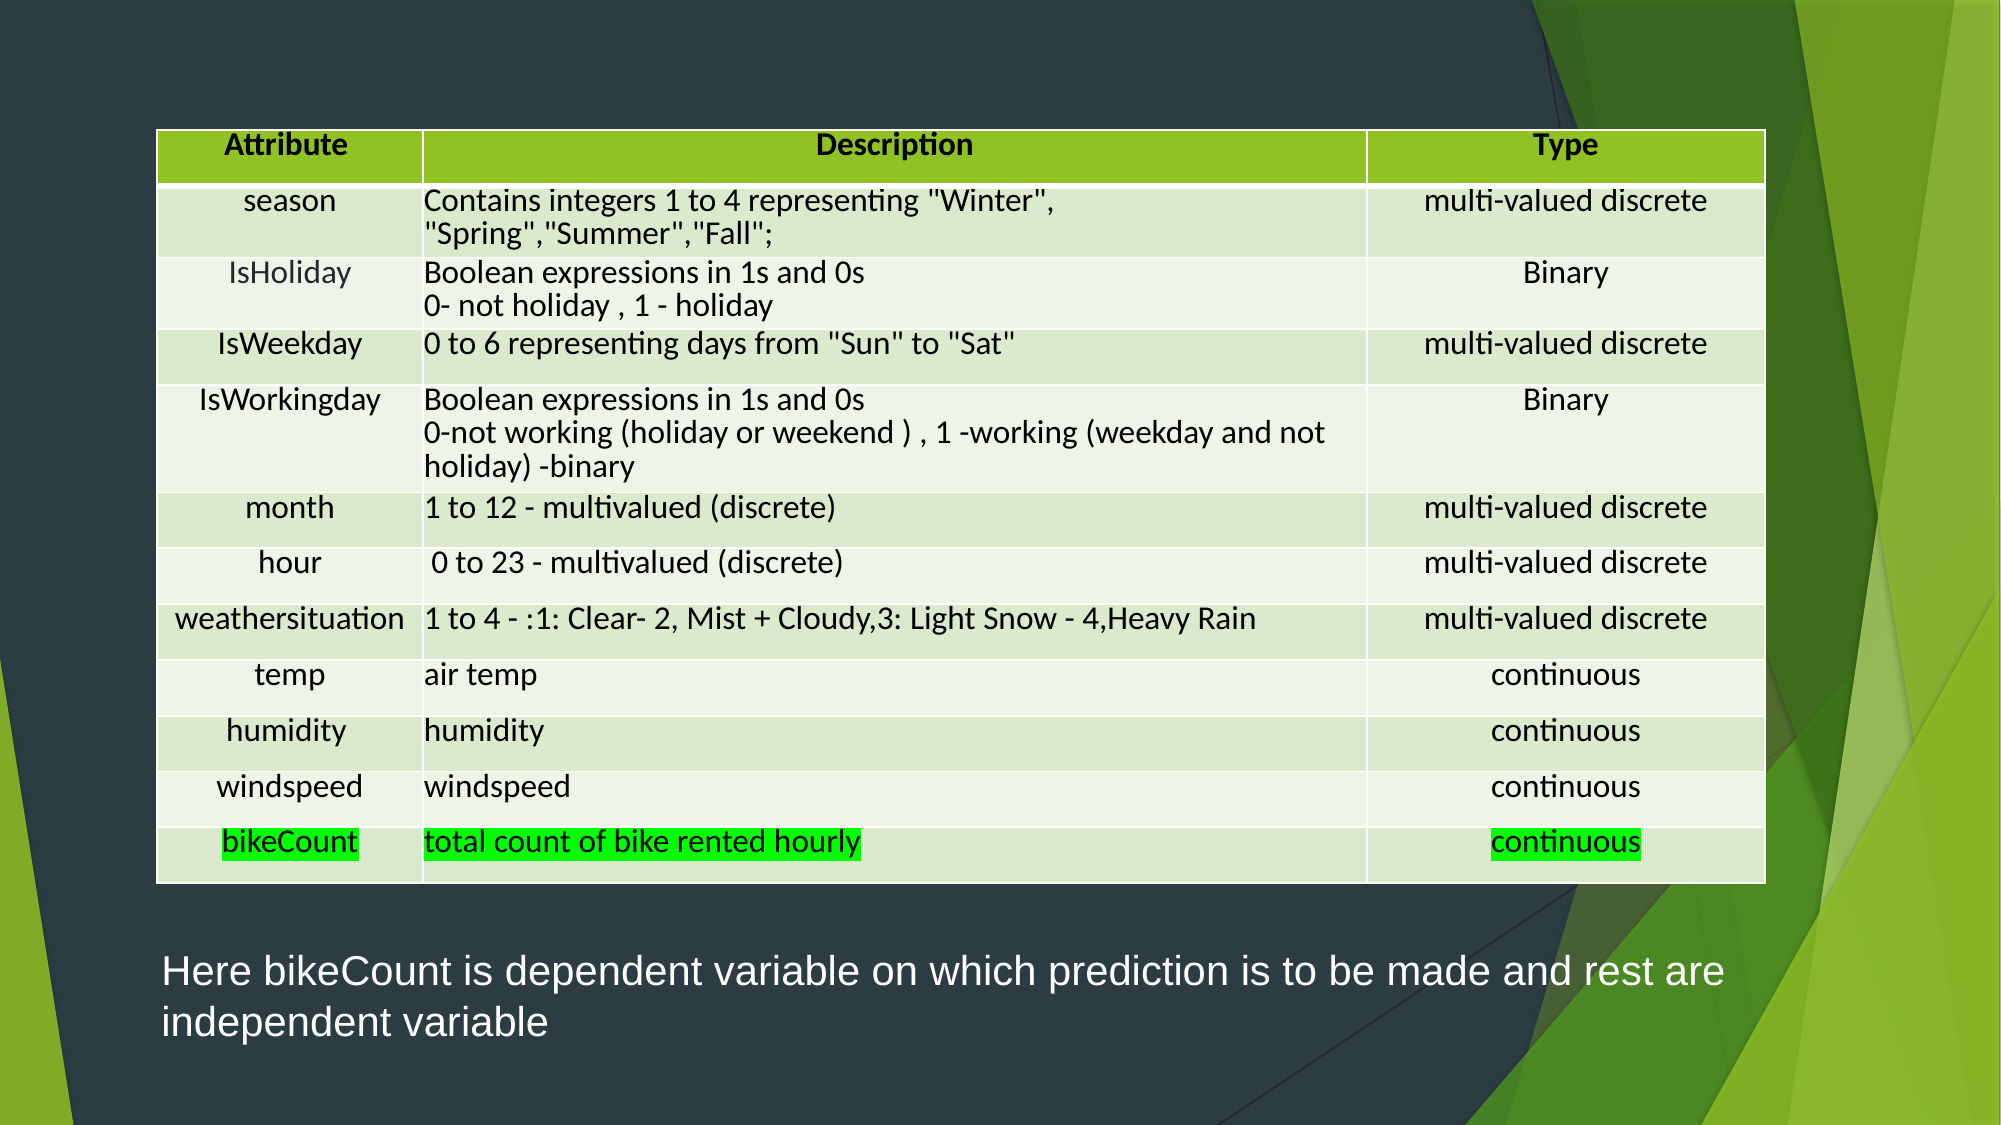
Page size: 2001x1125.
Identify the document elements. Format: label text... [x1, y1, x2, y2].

table_header Attribute [158, 131, 422, 183]
table_cell month [158, 493, 422, 547]
table_cell air temp [424, 661, 1366, 715]
table_cell IsWeekday [158, 330, 422, 384]
table_cell continuous [1368, 772, 1764, 826]
table_cell Binary [1368, 258, 1764, 328]
table_cell weathersituation [158, 605, 422, 659]
text_box Here bikeCount is dependent variable on which prediction is to be made and rest are independent variable [146, 936, 1774, 1052]
table_cell 1 to 4 - :1: Clear- 2, Mist + Cloudy,3: Light Snow - 4,Heavy Rain [424, 605, 1366, 659]
table_cell bikeCount [158, 828, 422, 882]
table_header Type [1368, 131, 1764, 183]
table_cell multi-valued discrete [1368, 330, 1764, 384]
table_cell humidity [158, 717, 422, 771]
table_cell Binary [1368, 386, 1764, 492]
table_cell windspeed [158, 772, 422, 826]
table_cell continuous [1368, 717, 1764, 771]
table_cell Contains integers 1 to 4 representing "Winter", "Spring","Summer","Fall"; [424, 189, 1366, 257]
table_cell multi-valued discrete [1368, 549, 1764, 603]
table_cell IsHoliday [158, 258, 422, 328]
table_cell 0 to 6 representing days from "Sun" to "Sat" [424, 330, 1366, 384]
table_cell continuous [1368, 661, 1764, 715]
table_cell IsWorkingday [158, 386, 422, 492]
table_cell multi-valued discrete [1368, 493, 1764, 547]
table_cell 0 to 23 - multivalued (discrete) [424, 549, 1366, 603]
table_cell windspeed [424, 772, 1366, 826]
table_cell hour [158, 549, 422, 603]
table_header Description [424, 131, 1366, 183]
table_cell temp [158, 661, 422, 715]
table_cell multi-valued discrete [1368, 189, 1764, 257]
table_cell Boolean expressions in 1s and 0s 0-not working (holiday or weekend ) , 1 -working (weekday and not holiday) -binary [424, 386, 1366, 492]
table_cell multi-valued discrete [1368, 605, 1764, 659]
table_cell season [158, 189, 422, 257]
table_cell 1 to 12 - multivalued (discrete) [424, 493, 1366, 547]
table_cell Boolean expressions in 1s and 0s 0- not holiday , 1 - holiday [424, 258, 1366, 328]
table_cell total count of bike rented hourly [424, 828, 1366, 882]
table_cell continuous [1368, 828, 1764, 882]
table_cell humidity [424, 717, 1366, 771]
